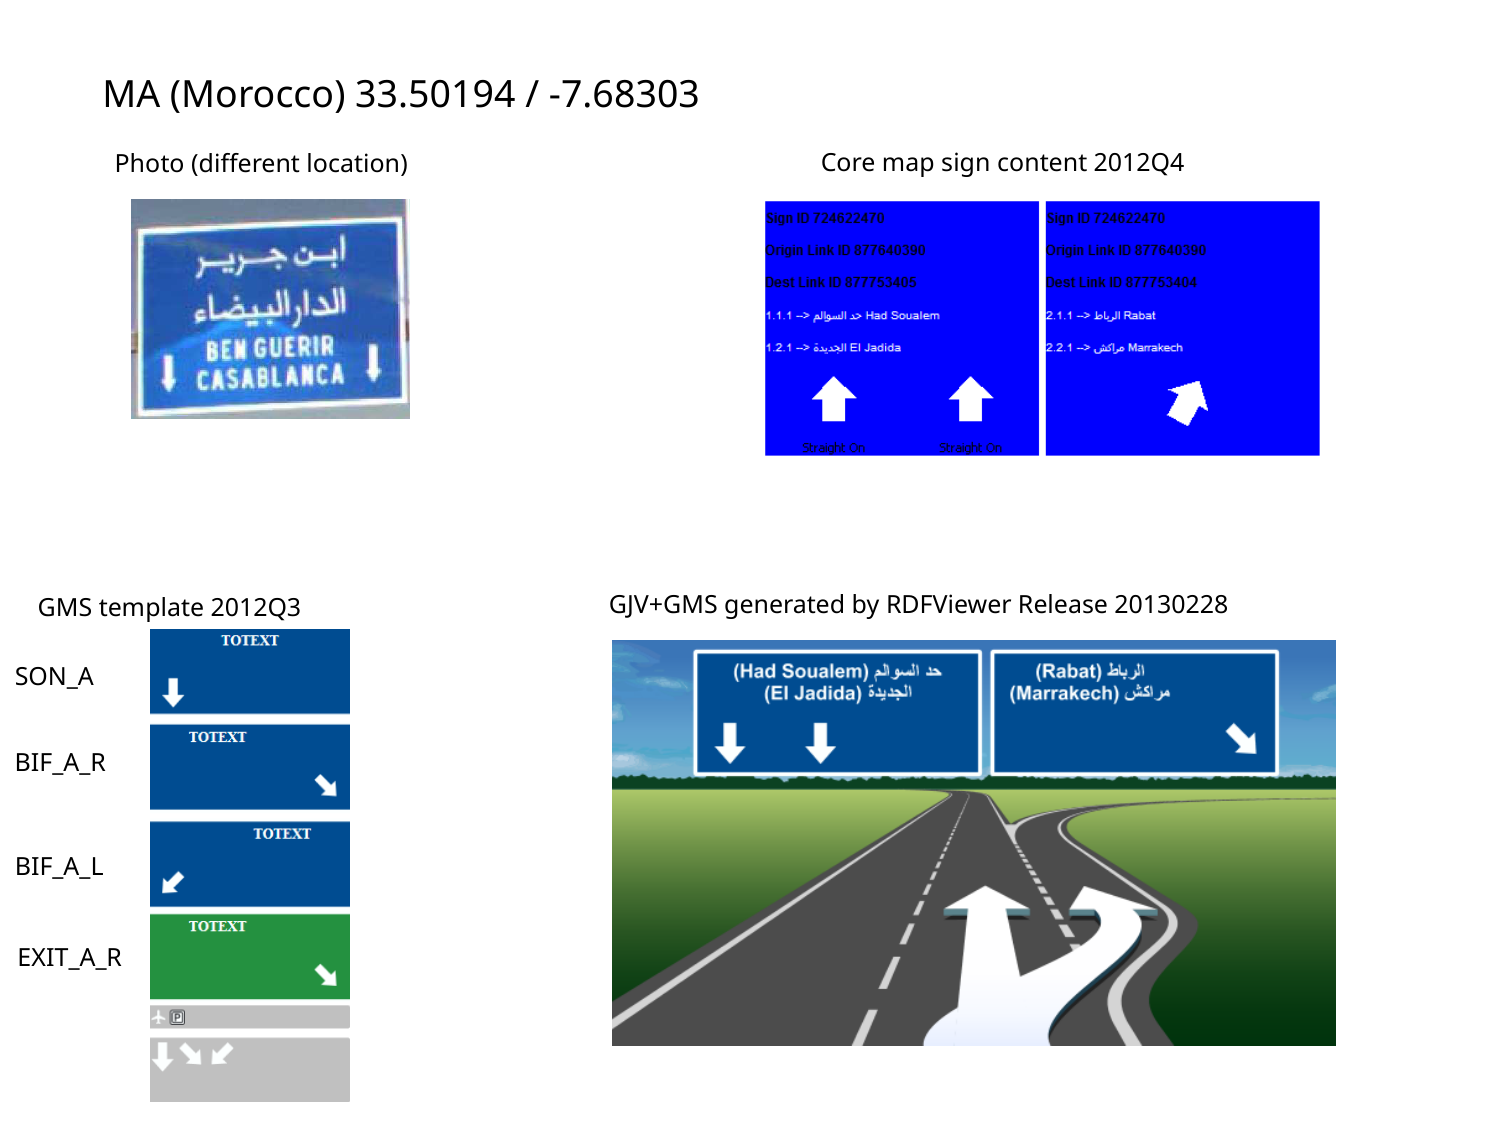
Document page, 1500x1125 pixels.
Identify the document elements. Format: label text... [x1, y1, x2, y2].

text_box BIF_A_R [0, 739, 144, 784]
picture [612, 640, 1337, 1047]
text_box SON_A [0, 653, 122, 698]
picture [149, 629, 351, 1102]
text_box GJV+GMS generated by RDFViewer Release 20130228 [594, 581, 1322, 627]
picture [130, 199, 410, 420]
text_box GMS template 2012Q3 [22, 584, 411, 629]
text_box Photo (different location) [99, 139, 463, 185]
text_box BIF_A_L [0, 843, 144, 888]
text_box Core map sign content 2012Q4 [806, 138, 1211, 184]
picture [763, 199, 1322, 458]
text_box MA (Morocco) 33.50194 / -7.68303 [87, 62, 1225, 123]
text_box EXIT_A_R [2, 933, 144, 979]
